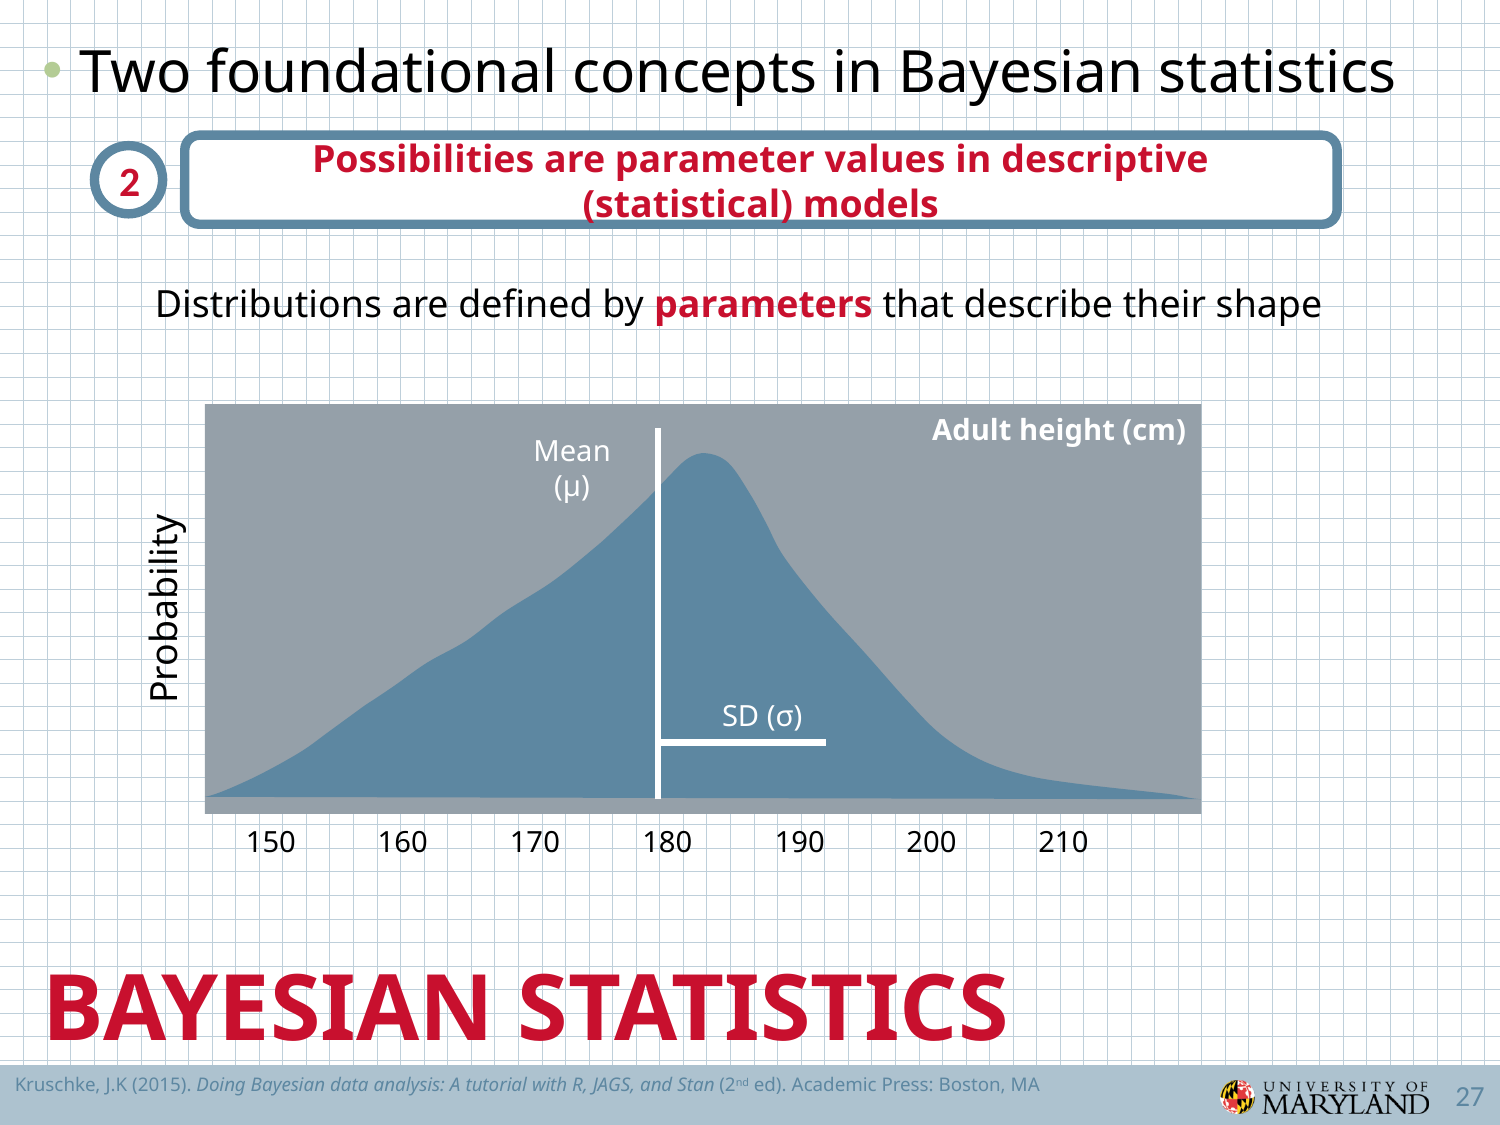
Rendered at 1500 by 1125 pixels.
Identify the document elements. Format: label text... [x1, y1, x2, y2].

text_box Probability [132, 499, 192, 719]
text_box 2 [92, 143, 165, 216]
list Two foundational concepts in Bayesian statistics [27, 27, 1473, 940]
text_box 150 [231, 815, 311, 866]
text_box 190 [759, 815, 840, 866]
text_box 180 [627, 815, 708, 866]
text_box 200 [891, 815, 972, 866]
text_box 160 [363, 815, 443, 866]
text_box [204, 489, 653, 799]
text_box Mean (μ) [498, 424, 646, 510]
text_box Distributions are defined by parameters that describe their shape [140, 273, 1338, 333]
text_box 170 [495, 815, 575, 866]
text_box Kruschke, J.K (2015). Doing Bayesian data analysis: A tutorial with R, JAGS, and Stan (2nd ed). Academic Press: Boston, MA [0, 1065, 1205, 1103]
text_box 210 [1023, 815, 1104, 866]
picture [1220, 1076, 1429, 1114]
text_box [662, 451, 1201, 802]
text_box SD (σ) [688, 689, 836, 740]
text_box Bayesian Statistics [27, 940, 1473, 1066]
text_box Possibilities are parameter values in descriptive (statistical) models [182, 133, 1340, 227]
